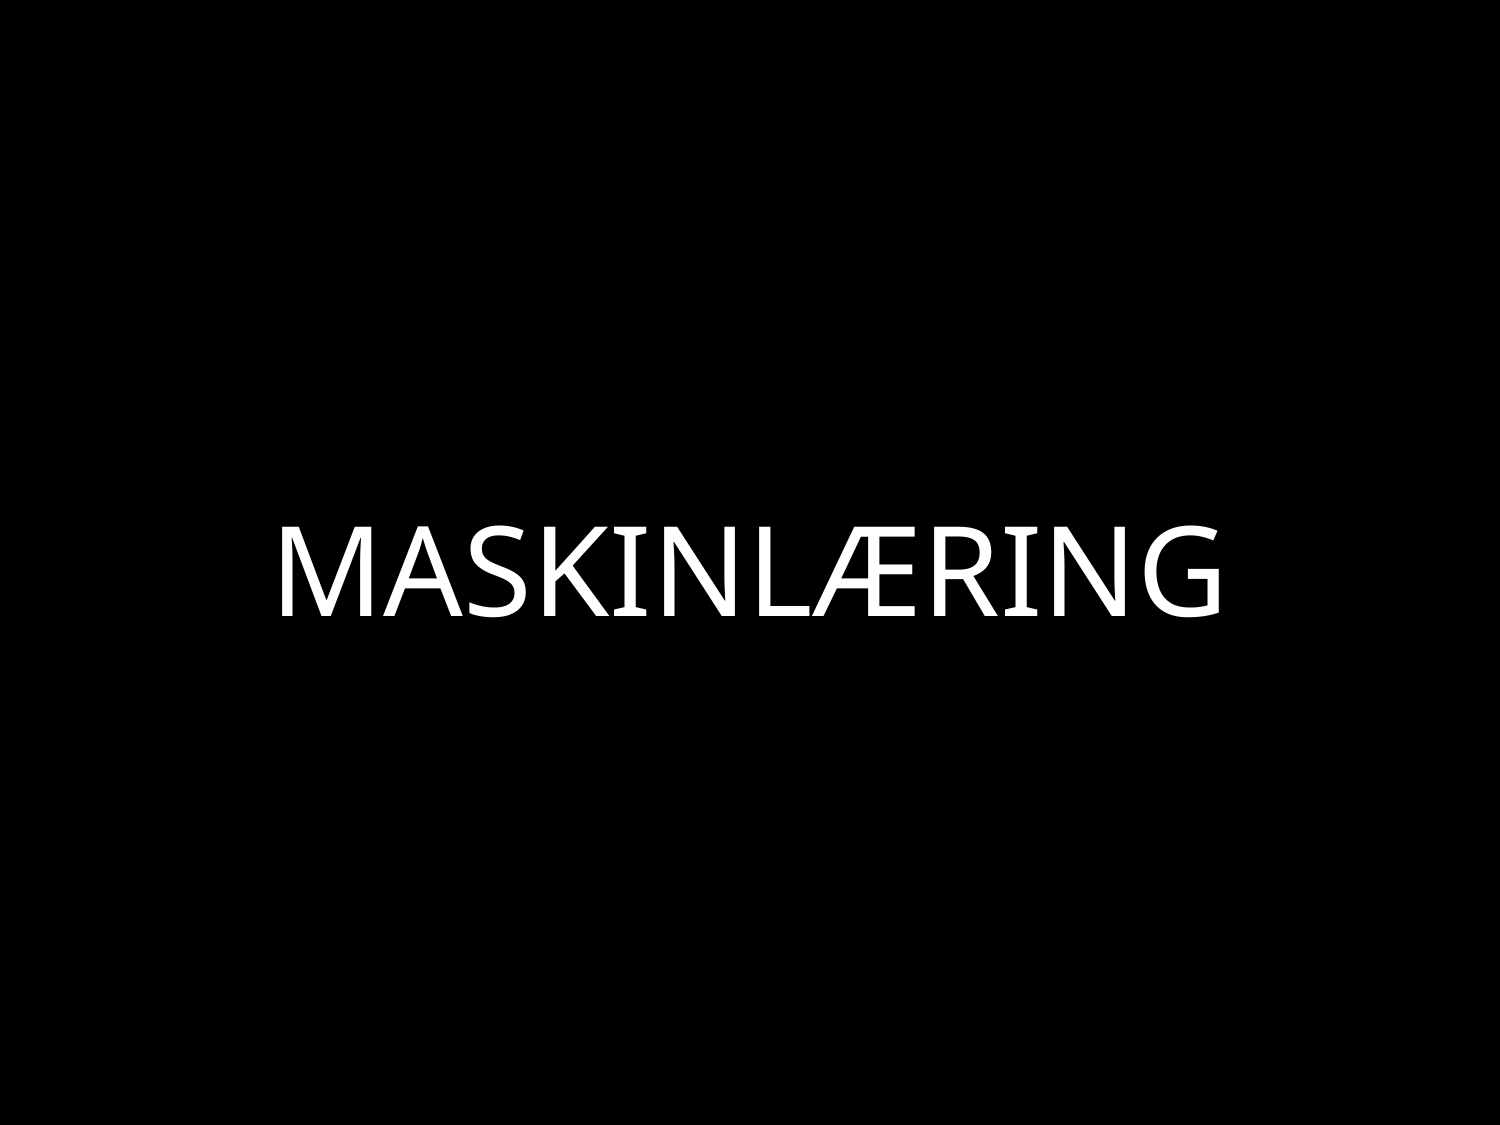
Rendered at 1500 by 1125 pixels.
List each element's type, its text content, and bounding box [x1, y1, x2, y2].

list MASKINLÆRING [0, 484, 1500, 586]
